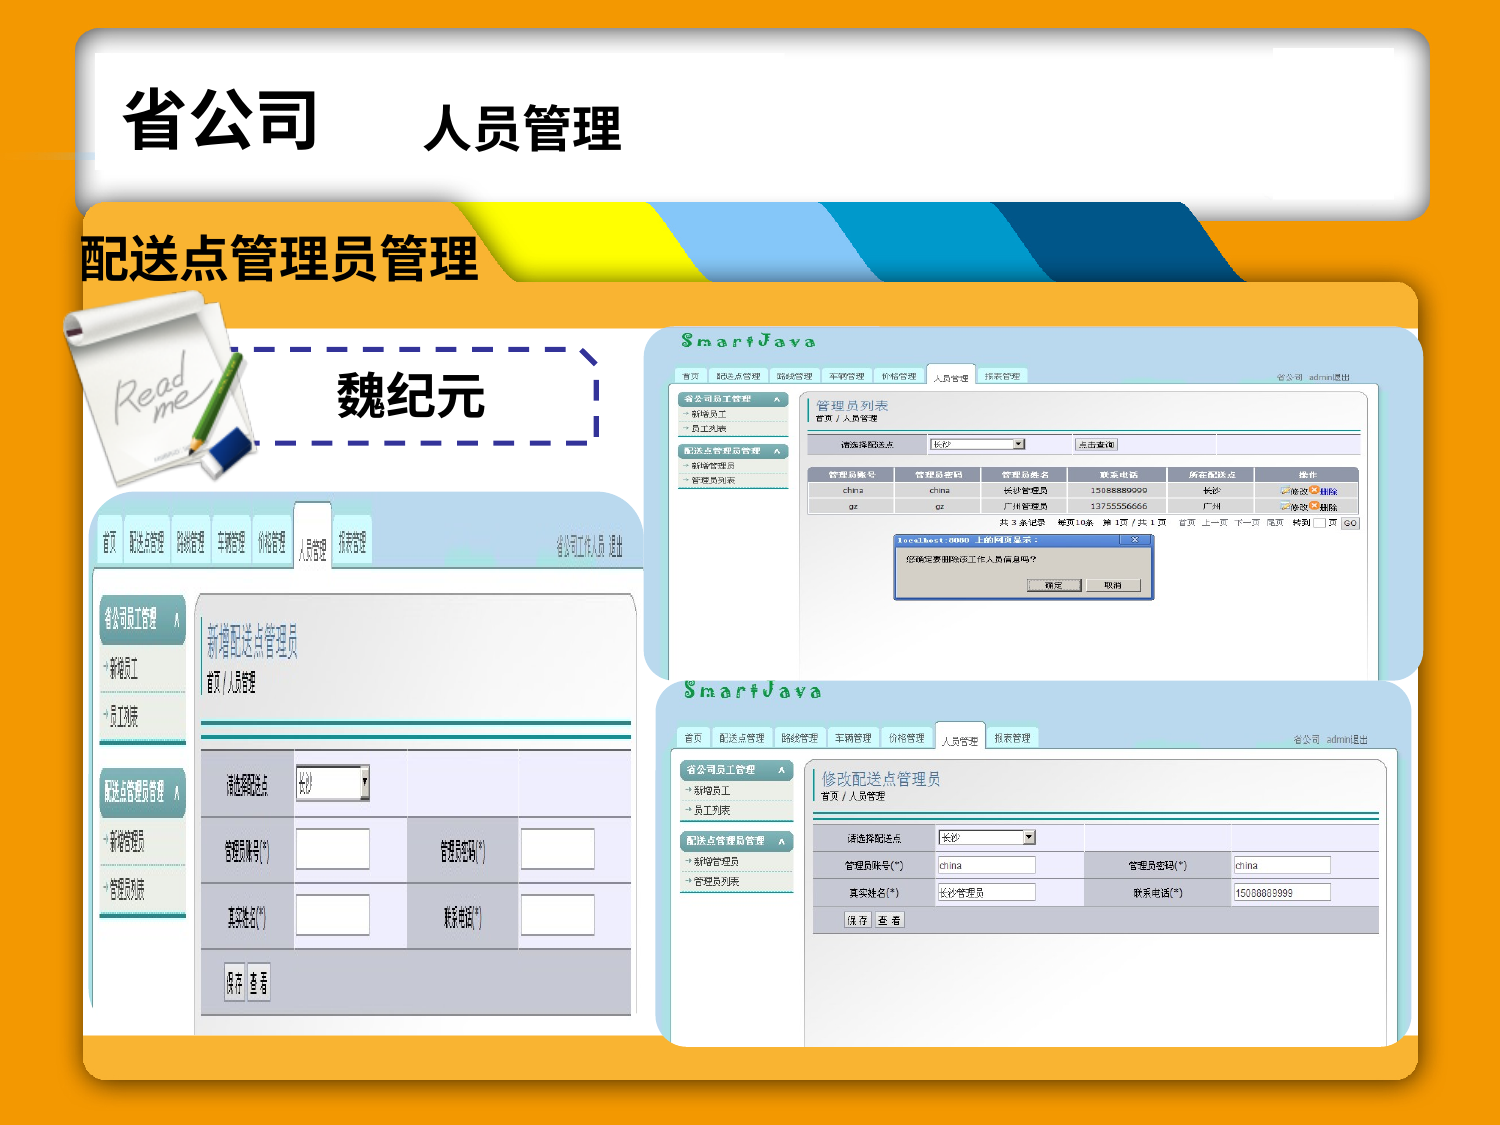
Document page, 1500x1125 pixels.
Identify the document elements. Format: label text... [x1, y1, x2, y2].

picture [0, 0, 1500, 1125]
text_box 人员管理 [407, 89, 1128, 165]
text_box 省公司 [106, 70, 337, 165]
text_box 配送点管理员管理 [64, 219, 502, 289]
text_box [62, 290, 597, 492]
